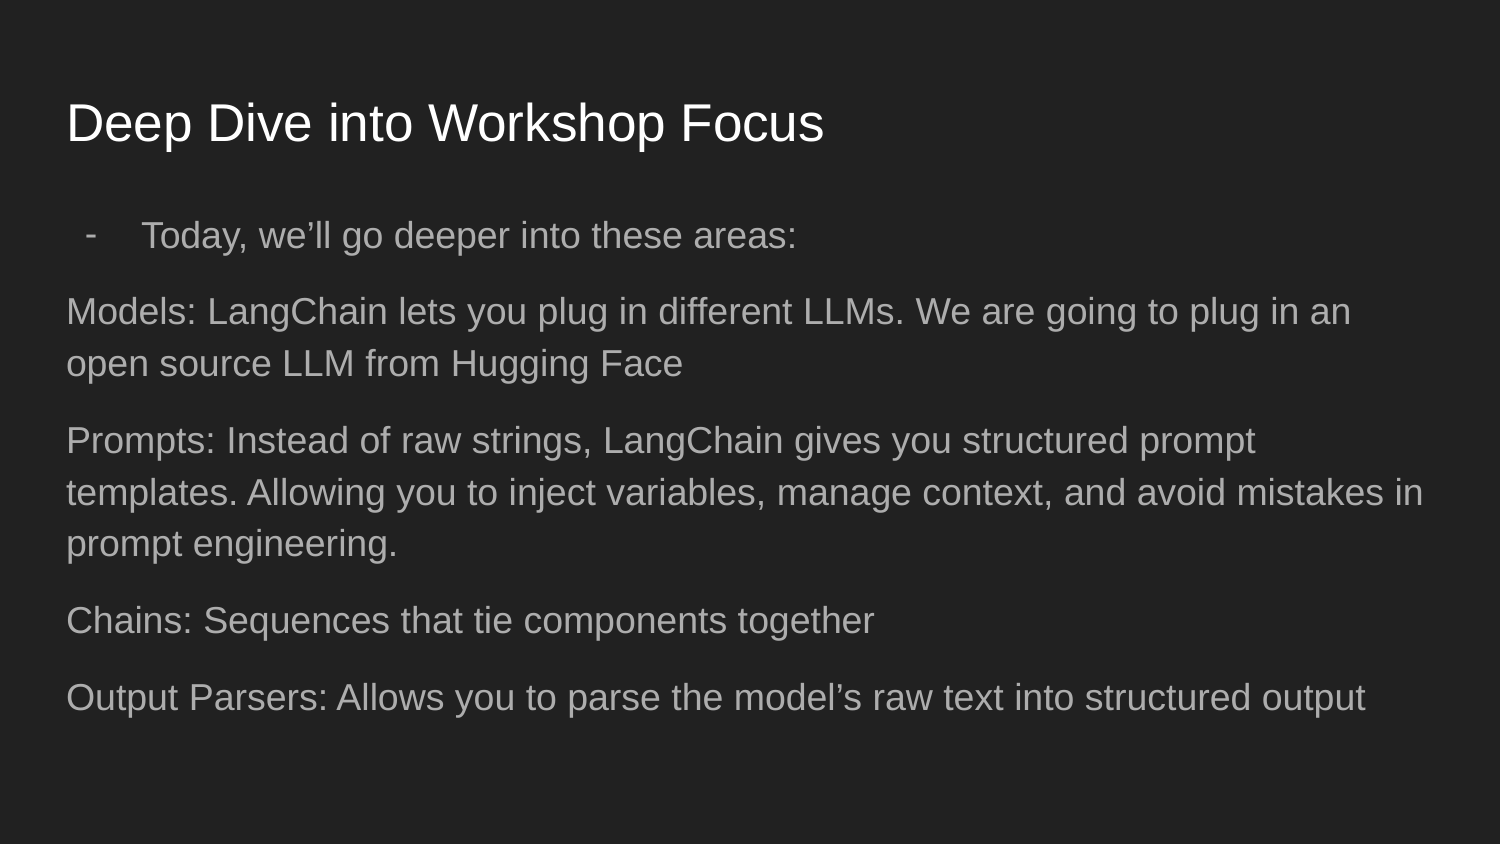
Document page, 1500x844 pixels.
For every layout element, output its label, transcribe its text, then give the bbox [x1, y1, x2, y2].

list Today, we’ll go deeper into these areas: Models: LangChain lets you plug in different LLMs. We are going to plug in an open source LLM from Hugging Face Prompts: Instead of raw strings, LangChain gives you structured prompt templates. Allowing you to inject variables, manage context, and avoid mistakes in prompt engineering. Chains: Sequences that tie components together Output Parsers: Allows you to parse the model’s raw text into structured output [51, 189, 1449, 750]
title Deep Dive into Workshop Focus [51, 72, 1449, 167]
